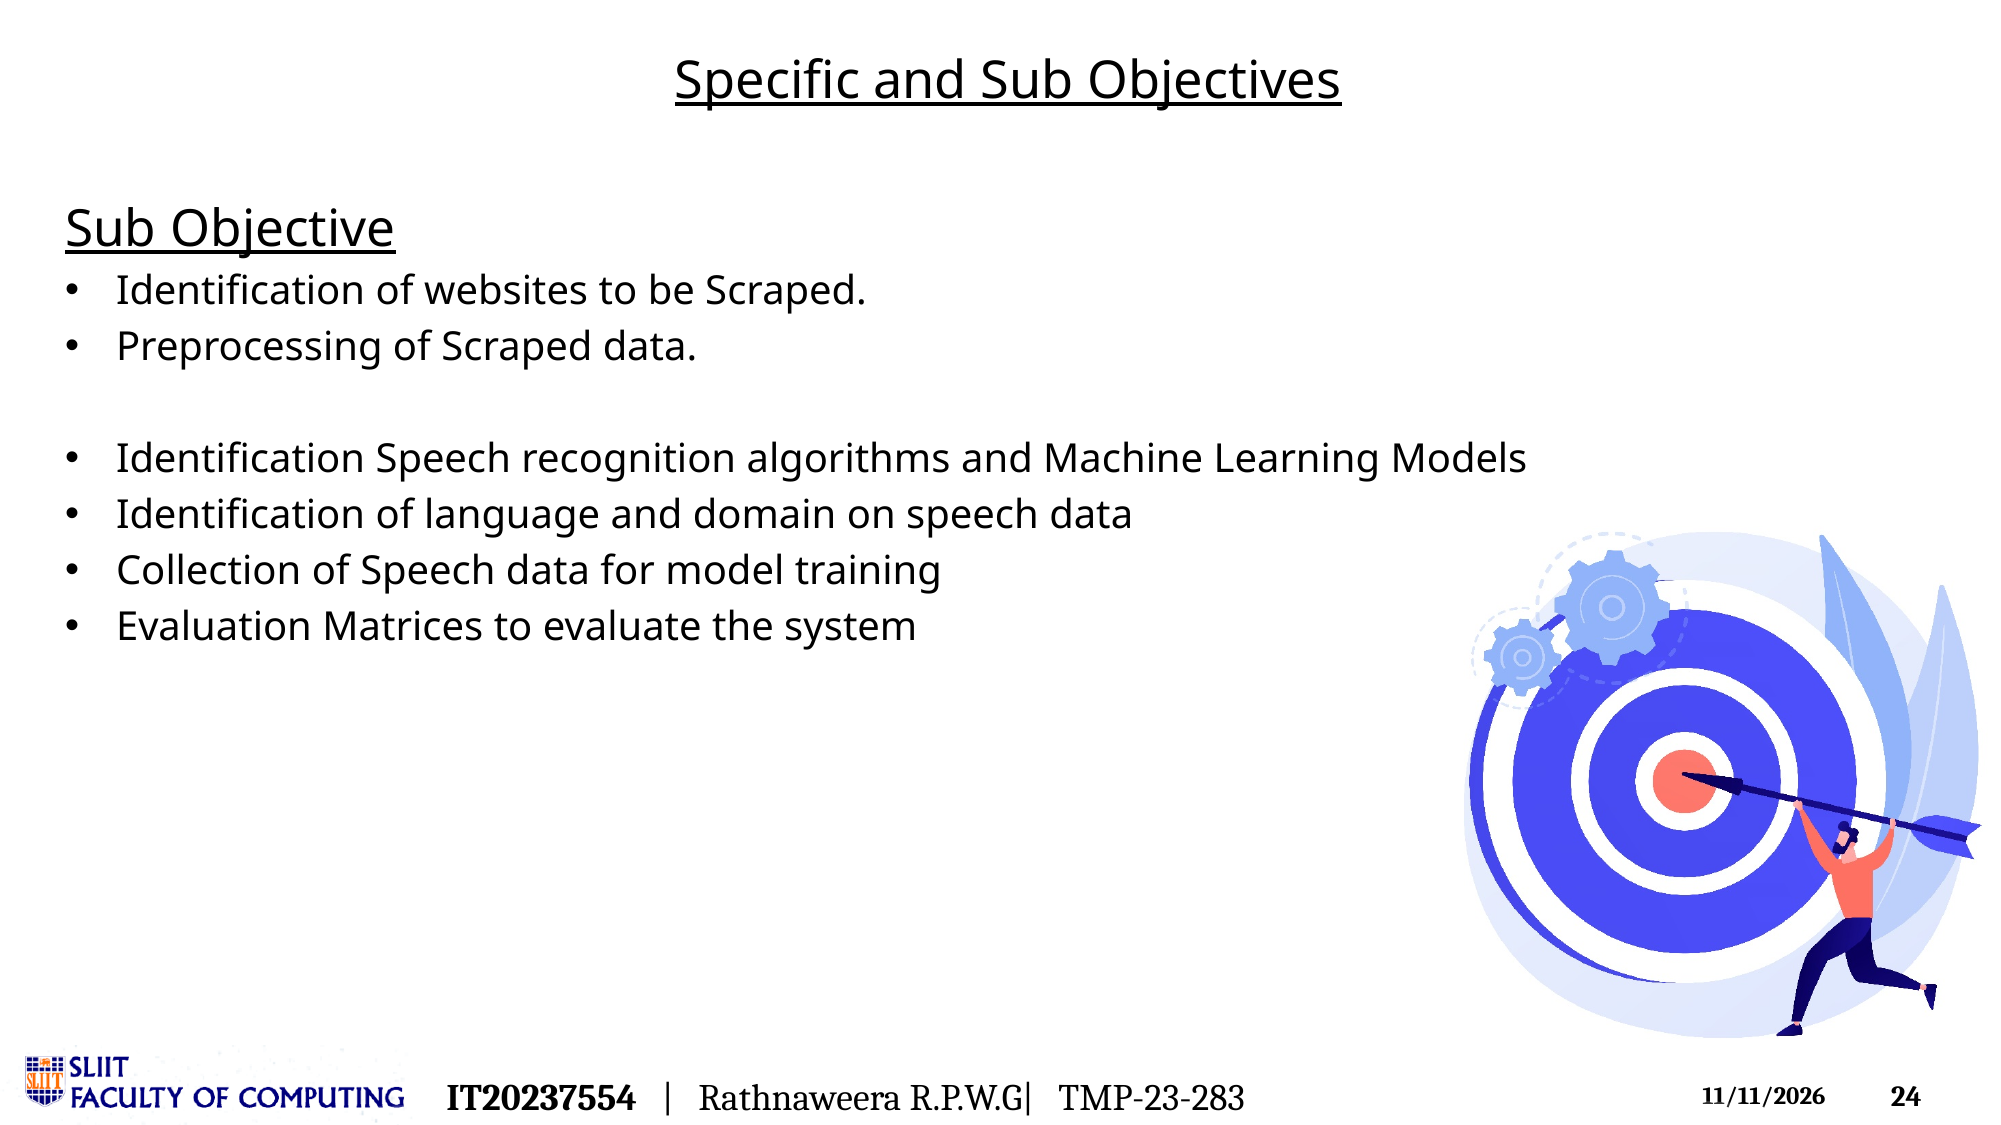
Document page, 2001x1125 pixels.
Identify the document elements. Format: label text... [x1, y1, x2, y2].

text_box IT20237554 | Rathnaweera R.P.W.G| TMP-23-283 [430, 1063, 1552, 1125]
list Sub Objective Identification of websites to be Scraped. Preprocessing of Scraped data. Identification Speech recognition algorithms and Machine Learning Models Identification of language and domain on speech data Collection of Speech data for model training Evaluation Matrices to evaluate the system [50, 187, 1575, 688]
picture [1449, 512, 2000, 1055]
title Specific and Sub Objectives [50, 37, 1967, 180]
picture [0, 1045, 413, 1124]
